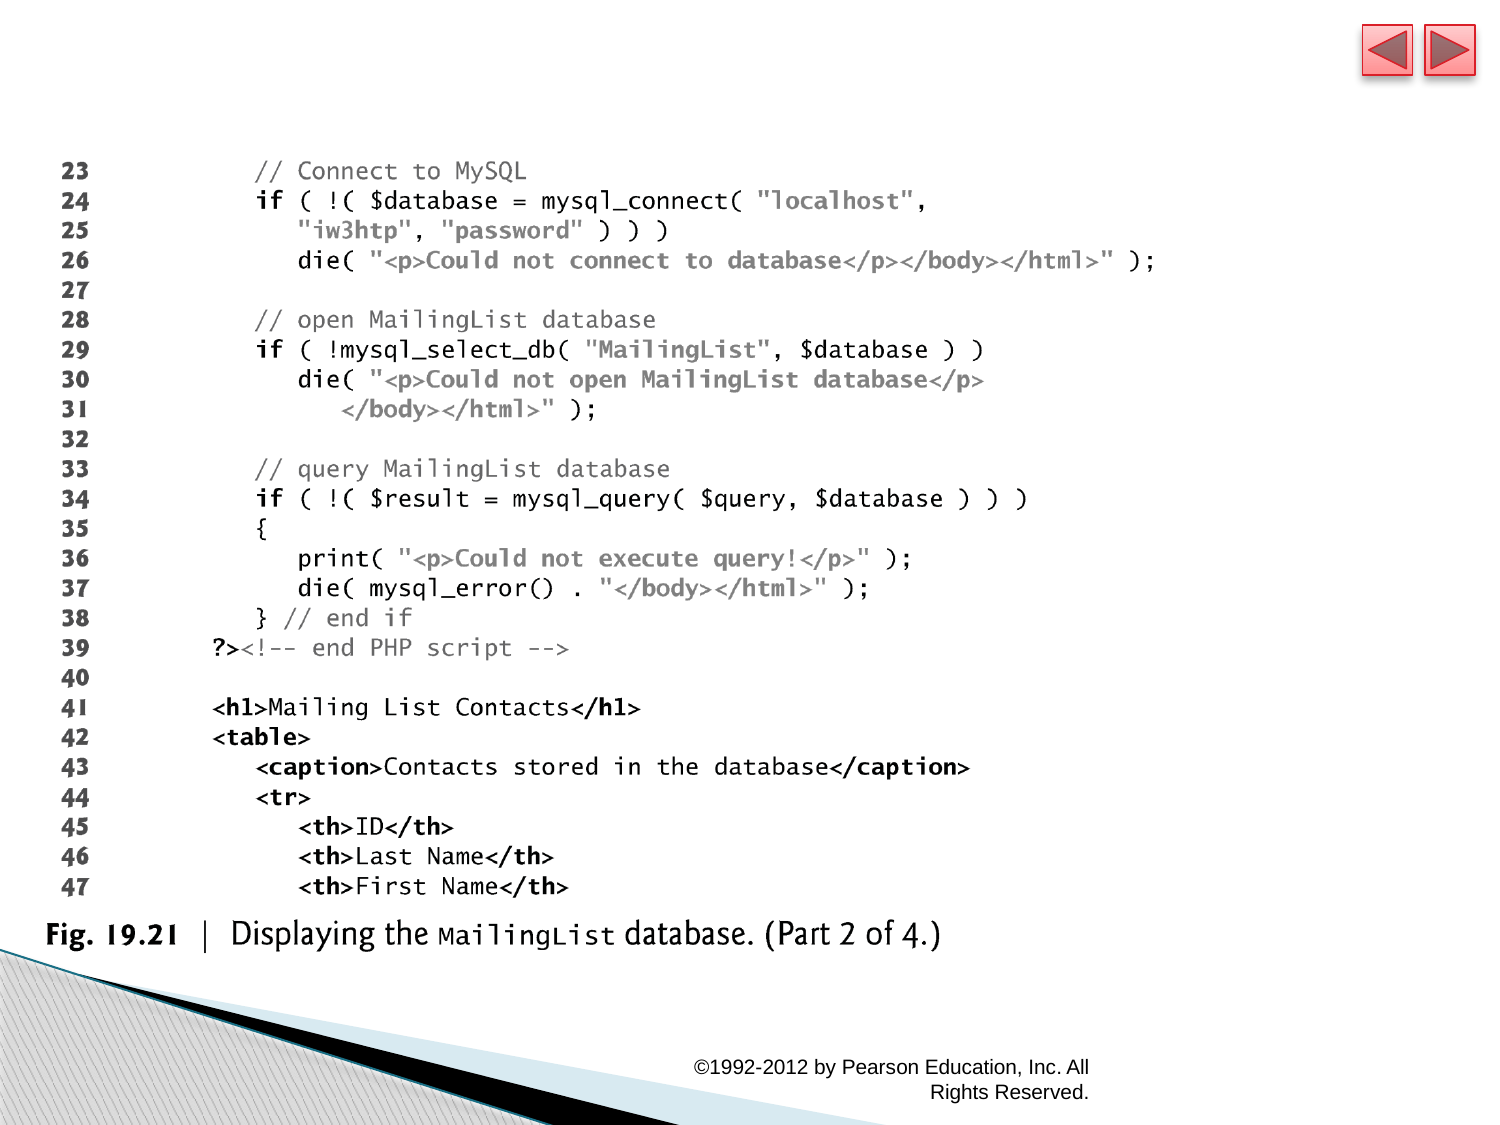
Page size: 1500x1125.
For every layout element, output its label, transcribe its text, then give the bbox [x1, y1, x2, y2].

picture [0, 106, 1500, 1018]
footer ©1992-2012 by Pearson Education, Inc. All Rights Reserved. [650, 1051, 1105, 1112]
